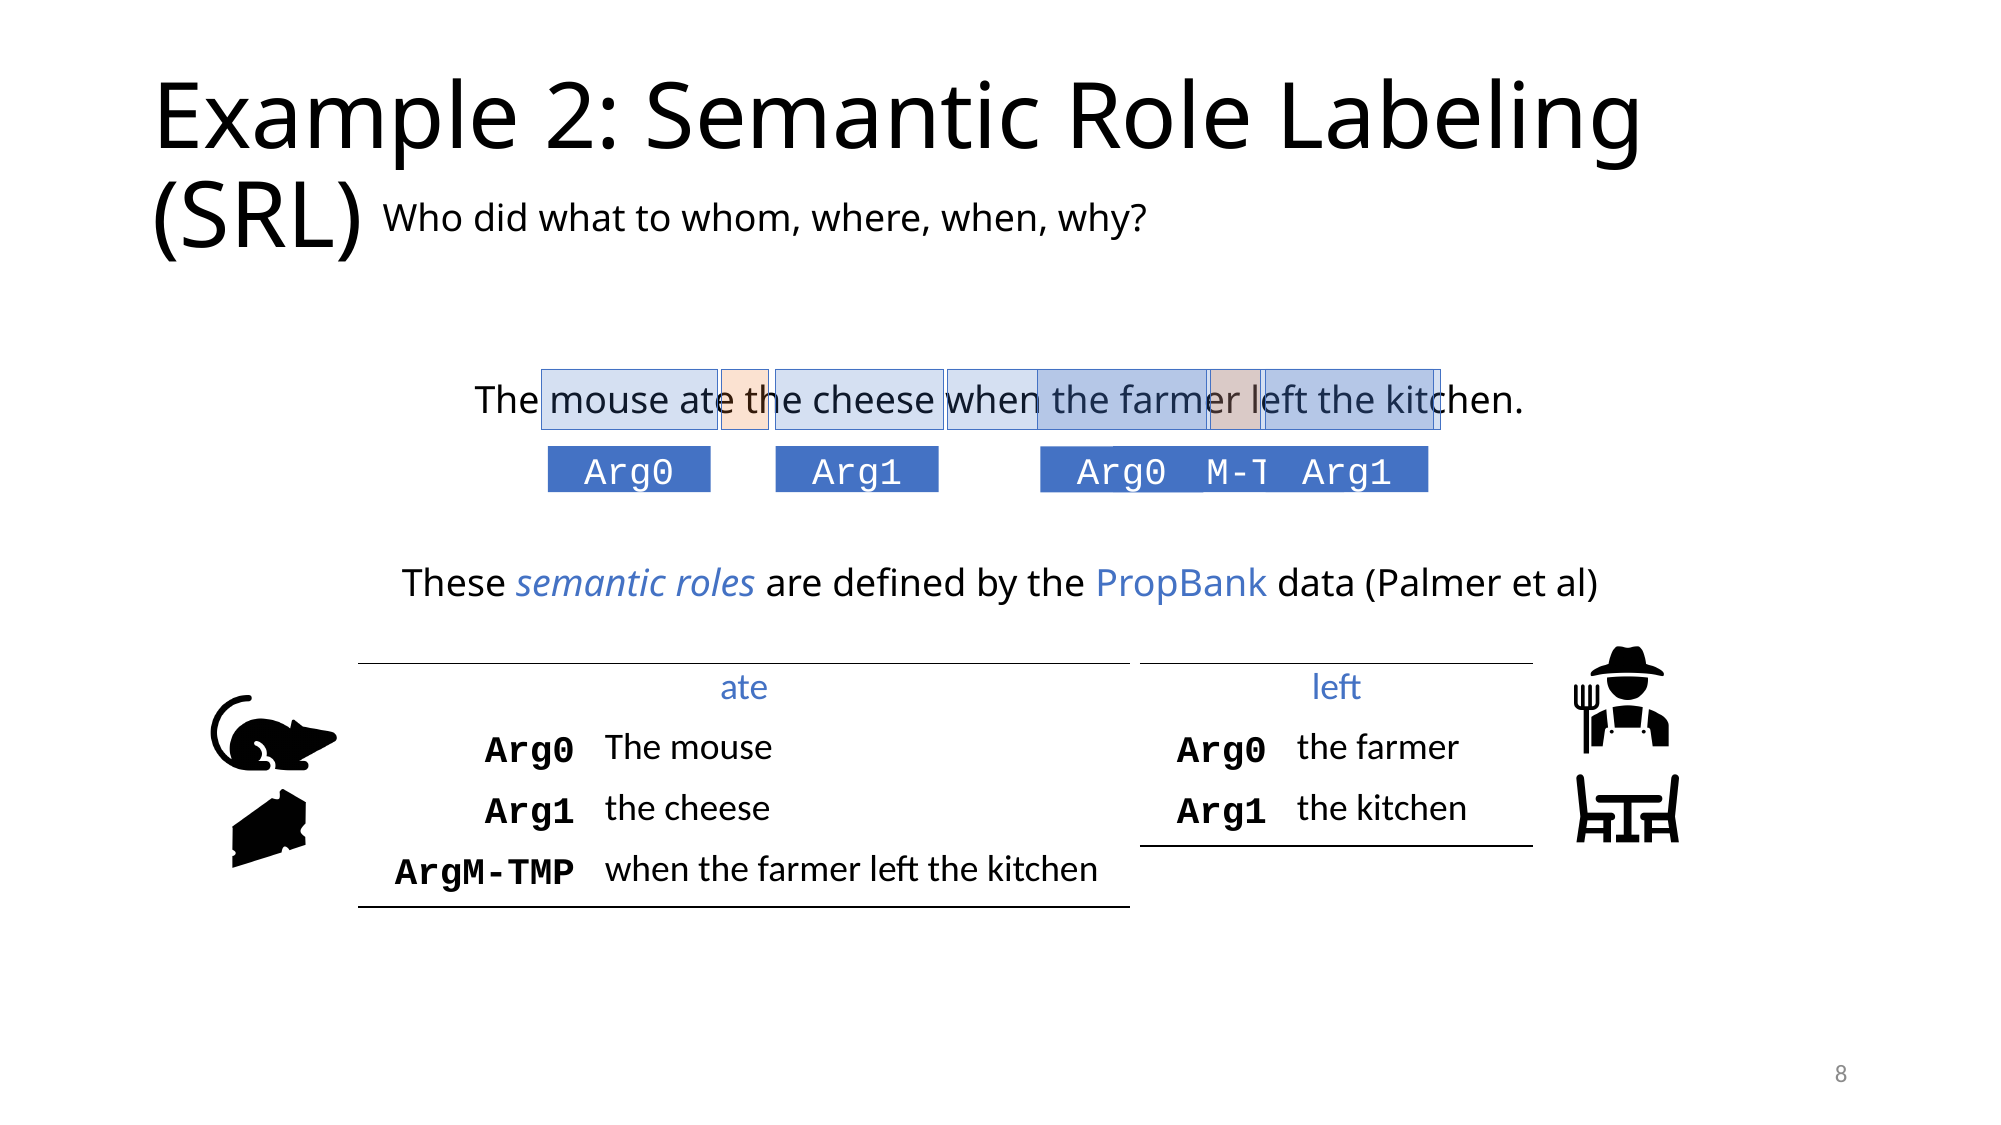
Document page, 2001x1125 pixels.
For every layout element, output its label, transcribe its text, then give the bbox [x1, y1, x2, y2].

table_cell the kitchen [1282, 785, 1533, 845]
table_cell ArgM-TMP [358, 846, 590, 906]
text_box The mouse ate the cheese when the farmer left the kitchen. [459, 368, 541, 429]
table_cell Arg1 [358, 785, 590, 846]
table_header left [1140, 664, 1533, 724]
title Example 2: Semantic Role Labeling (SRL) [137, 59, 1863, 278]
table_cell Arg1 [1140, 785, 1282, 845]
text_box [541, 369, 1037, 493]
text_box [1037, 368, 1434, 493]
table_cell the farmer [1282, 724, 1533, 785]
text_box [1434, 369, 1441, 493]
text_box The mouse ate the cheese when the farmer left the kitchen. [1441, 368, 1541, 429]
picture [1566, 641, 1689, 869]
text_box Who did what to whom, where, when, why? [367, 187, 1163, 247]
table_cell The mouse [590, 724, 1130, 785]
slide_number 7 [1412, 1042, 1863, 1103]
text_box These semantic roles are defined by the PropBank data (Palmer et al) [387, 551, 1613, 612]
table_cell Arg0 [358, 724, 590, 785]
table_cell when the farmer left the kitchen [590, 846, 1130, 906]
table_cell Arg0 [1140, 724, 1282, 785]
picture [198, 657, 349, 868]
table_header ate [358, 664, 1130, 724]
table_cell the cheese [590, 785, 1130, 846]
